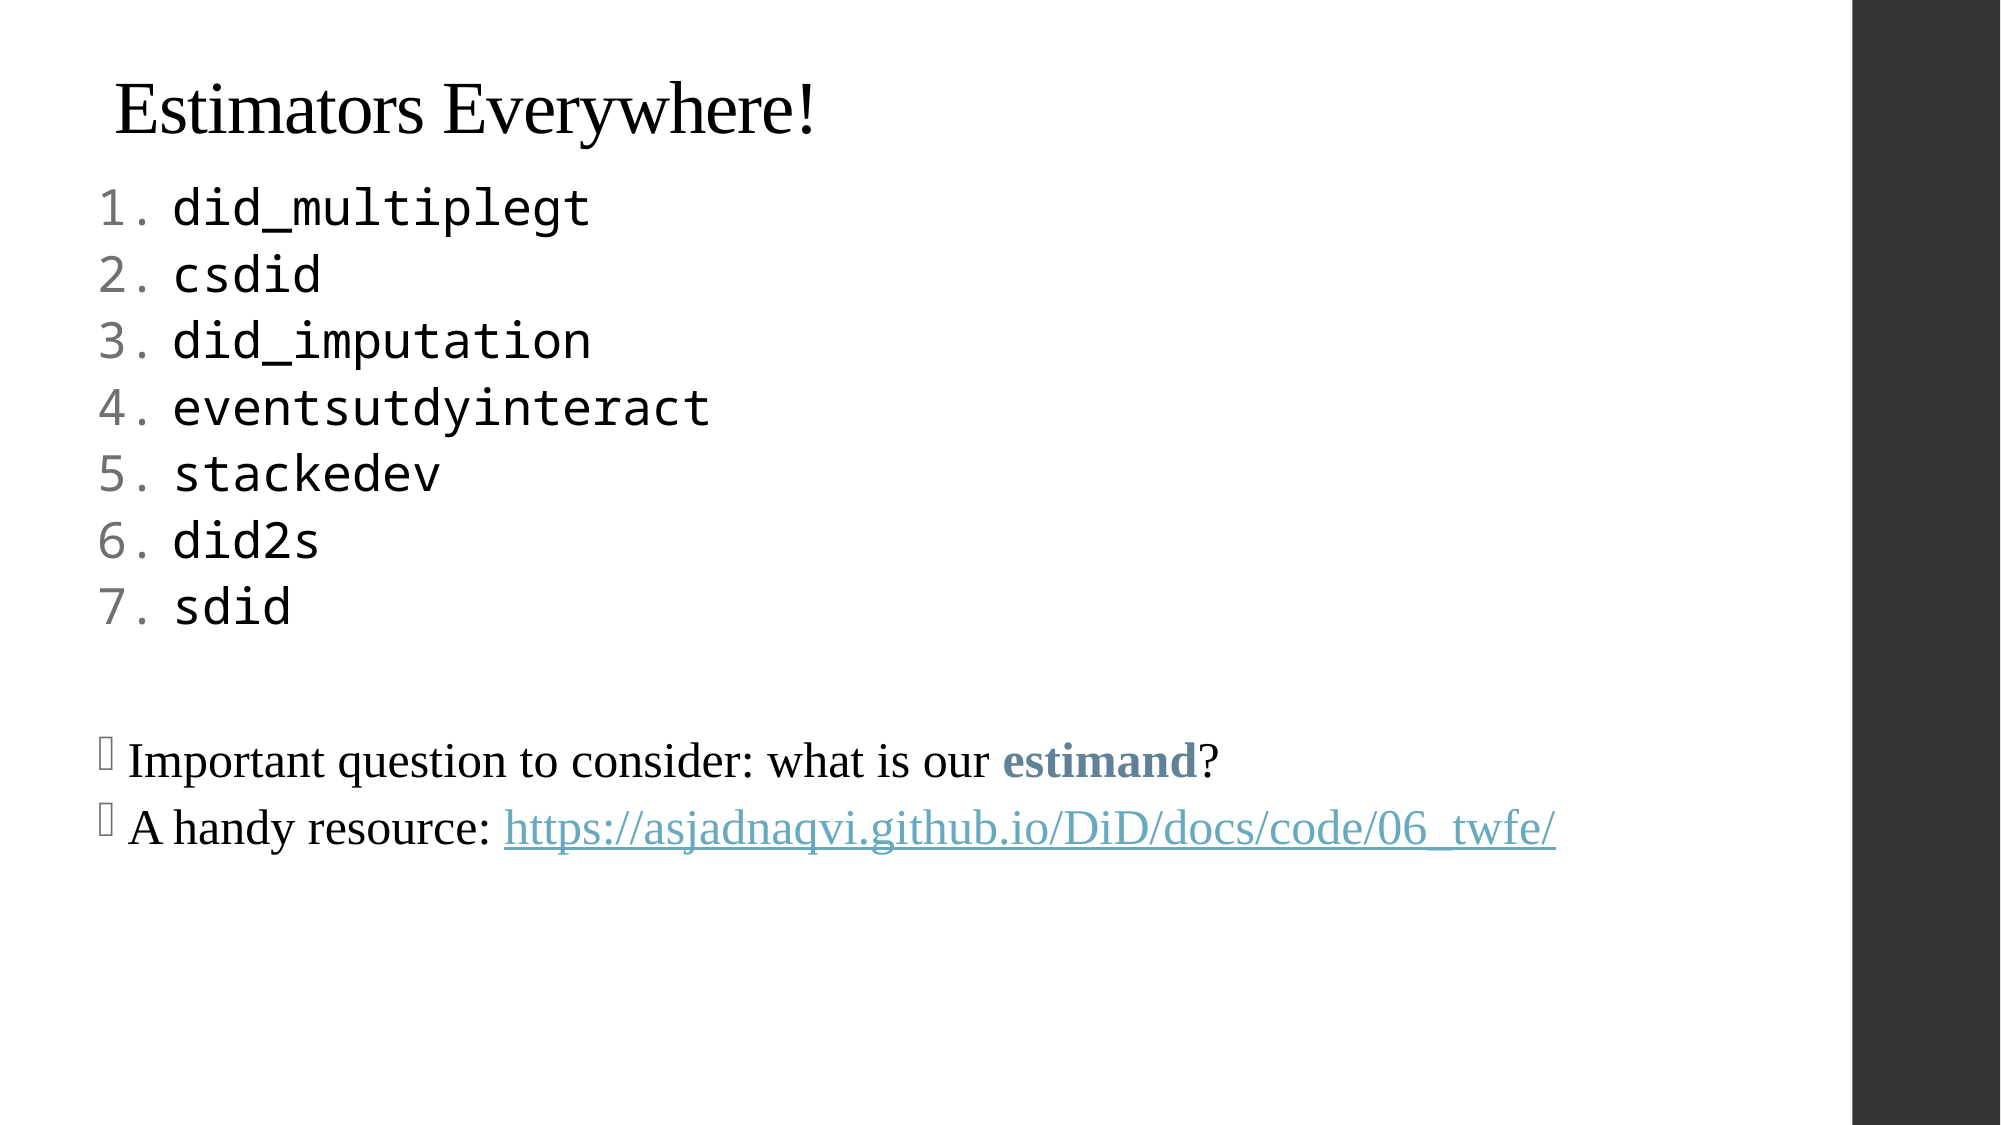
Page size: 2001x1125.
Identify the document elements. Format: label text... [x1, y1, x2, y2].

title Estimators Everywhere! [99, 55, 1813, 158]
list did_multiplegt csdid did_imputation eventsutdyinteract stackedev did2s sdid Important question to consider: what is our estimand? A handy resource: https://asjadnaqvi.github.io/DiD/docs/code/06_twfe/ [37, 174, 1775, 1019]
